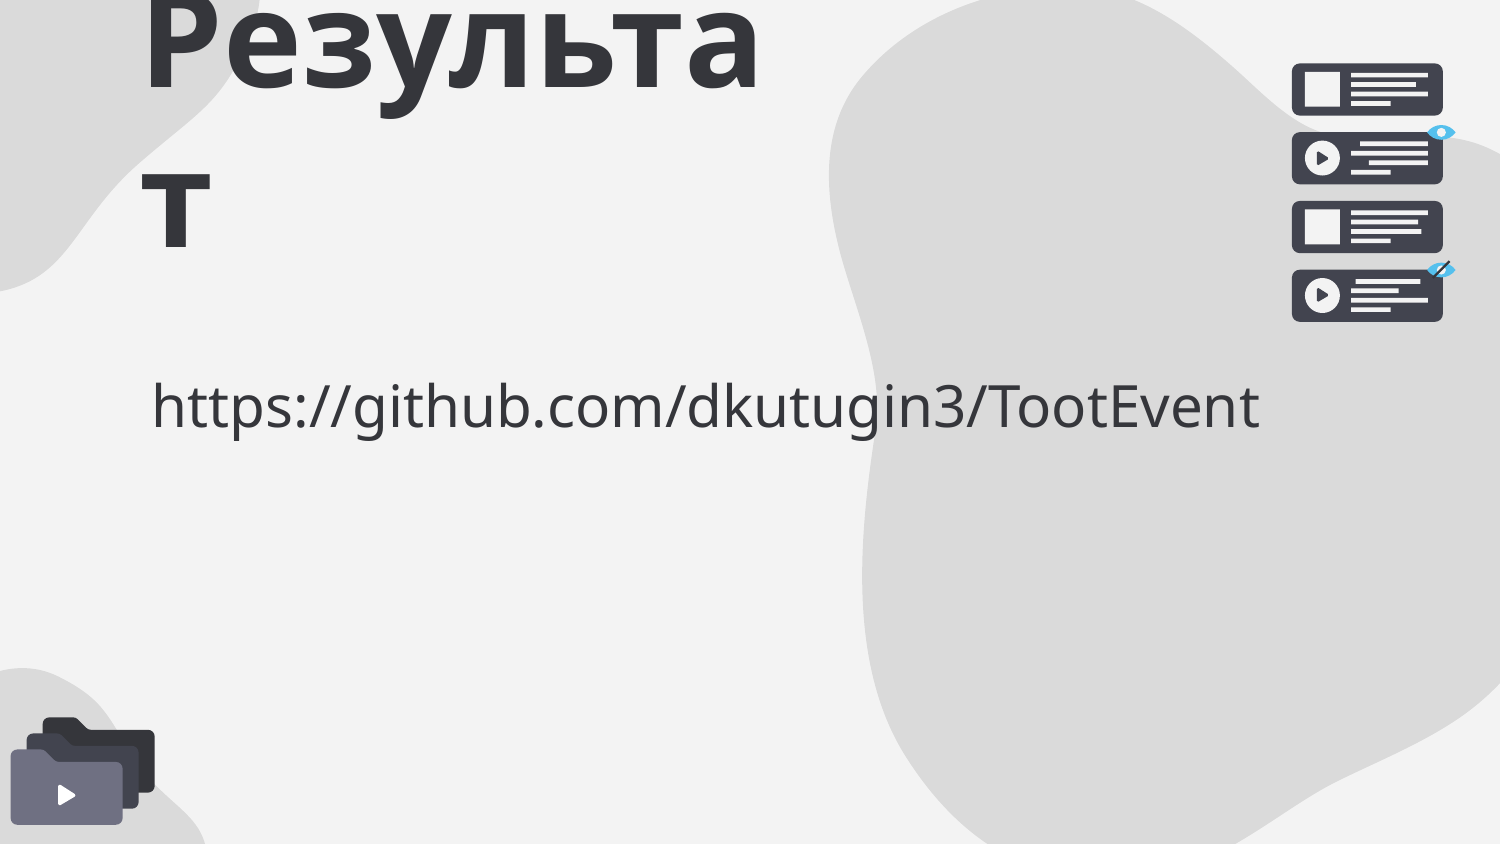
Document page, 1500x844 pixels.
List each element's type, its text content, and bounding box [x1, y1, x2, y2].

subtitle https://github.com/dkutugin3/TootEvent [136, 353, 1369, 694]
title Результат [124, 123, 816, 289]
text_box [828, 0, 1500, 844]
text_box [1291, 63, 1456, 322]
